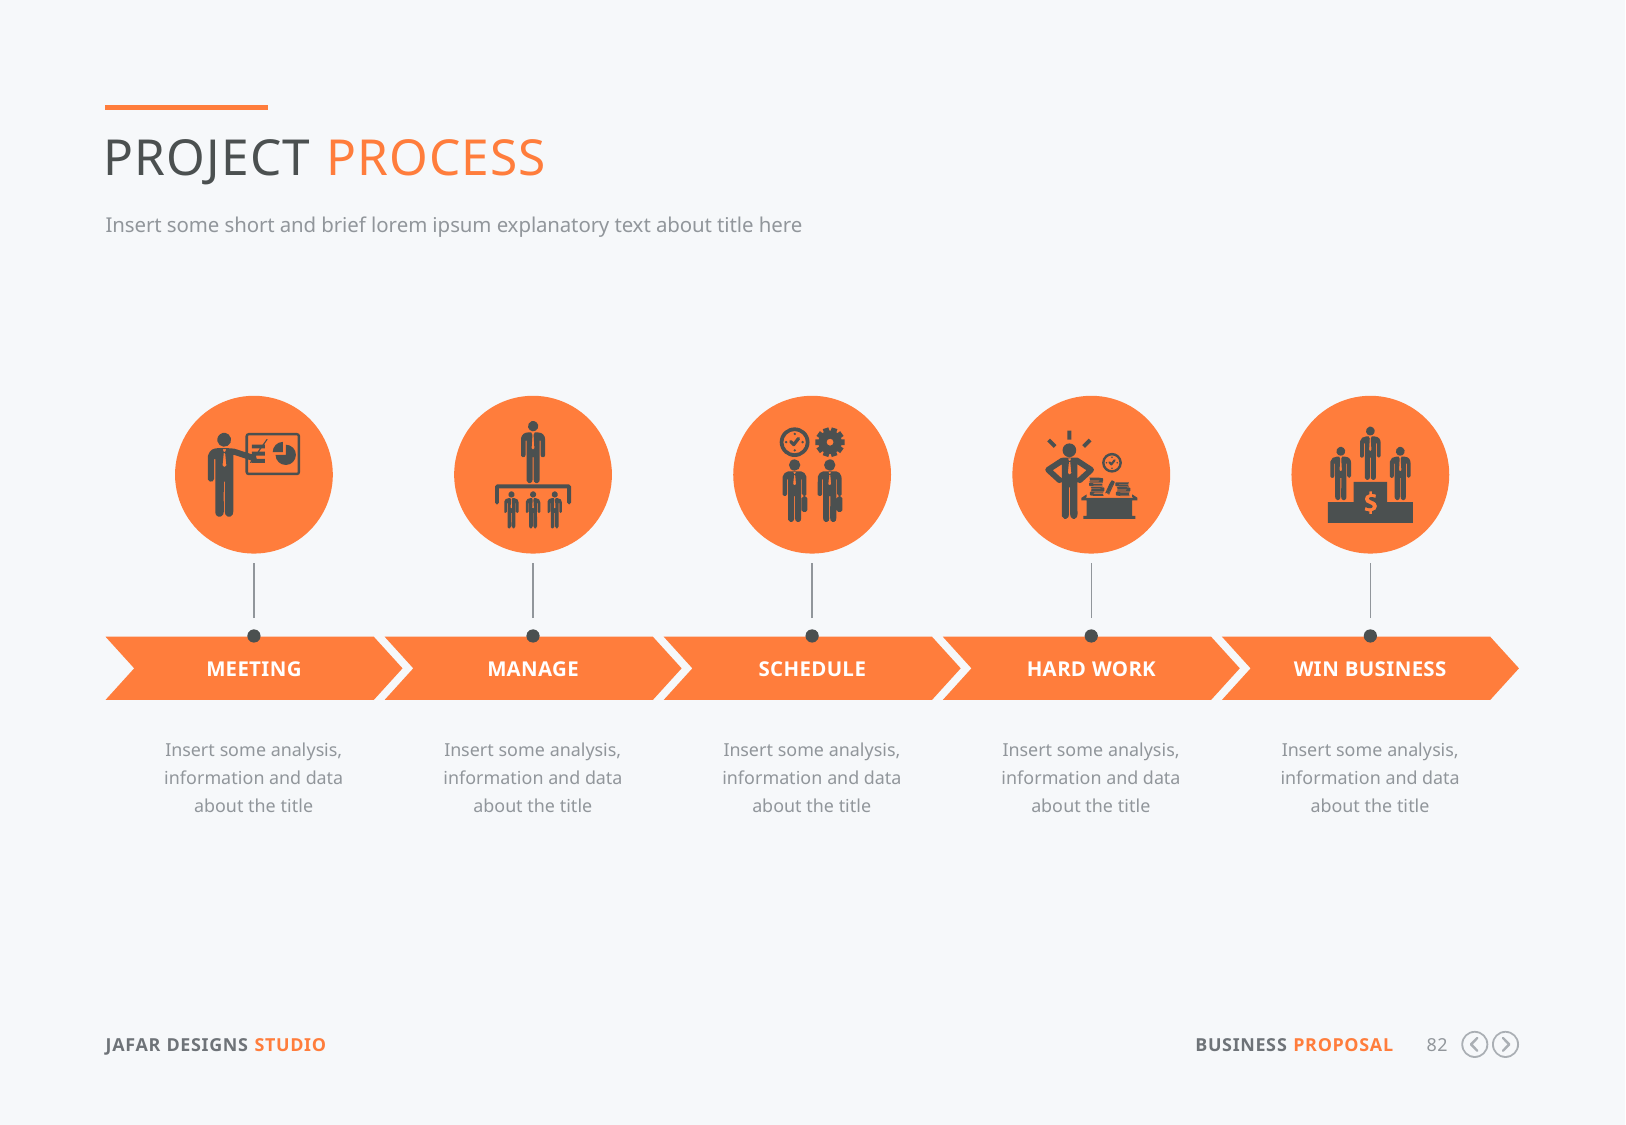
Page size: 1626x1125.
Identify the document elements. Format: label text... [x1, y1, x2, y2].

text_box [804, 628, 820, 644]
text_box [103, 635, 404, 701]
text_box Insert some analysis, information and data about the title [155, 732, 353, 817]
text_box meeting [155, 655, 353, 681]
text_box [246, 628, 262, 644]
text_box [175, 395, 333, 554]
text_box [661, 635, 963, 701]
text_box Win business [1272, 655, 1469, 681]
text_box [382, 635, 684, 701]
list Project Process [103, 125, 1518, 188]
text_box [733, 395, 891, 554]
text_box [1219, 635, 1521, 701]
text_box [1012, 395, 1171, 554]
text_box manage [434, 655, 632, 681]
text_box Insert some analysis, information and data about the title [434, 732, 632, 817]
text_box [525, 628, 541, 644]
text_box Hard work [993, 655, 1190, 681]
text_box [1291, 395, 1450, 554]
text_box Insert some analysis, information and data about the title [993, 732, 1190, 817]
text_box Insert some analysis, information and data about the title [713, 732, 911, 817]
text_box [1083, 628, 1100, 644]
list Insert some short and brief lorem ipsum explanatory text about title here [105, 209, 1519, 241]
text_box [454, 395, 612, 554]
text_box schedule [713, 655, 911, 681]
text_box [1362, 628, 1379, 644]
text_box Insert some analysis, information and data about the title [1272, 732, 1469, 817]
text_box [940, 635, 1242, 701]
